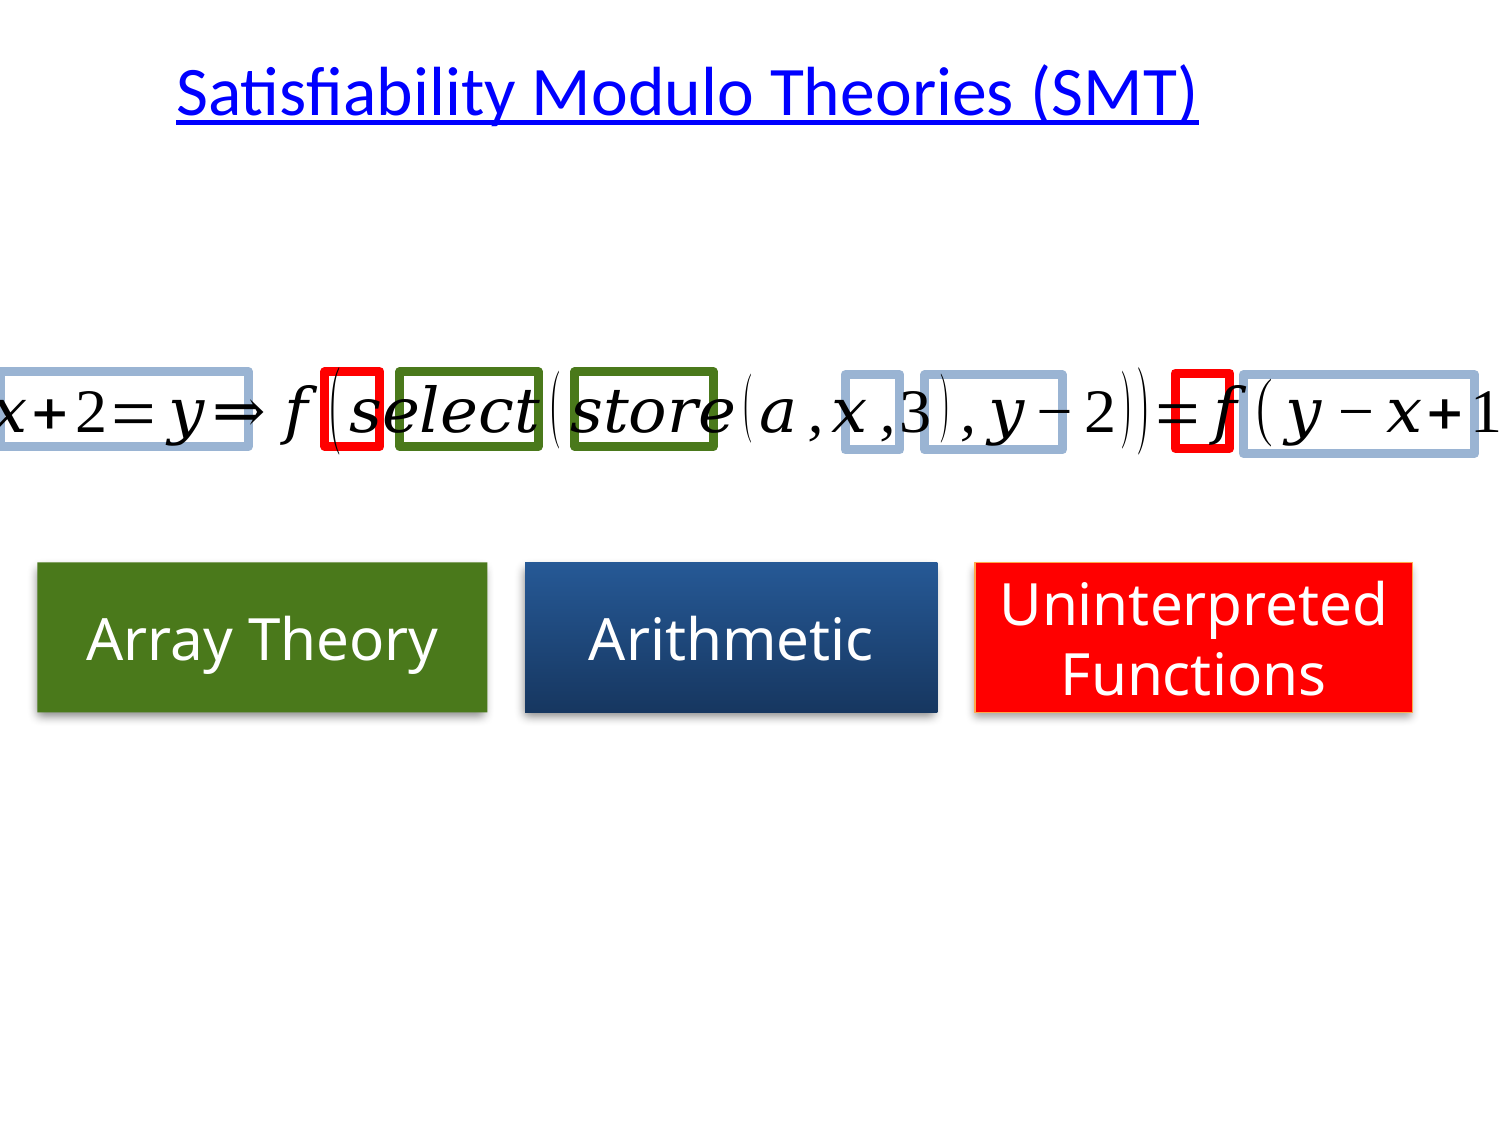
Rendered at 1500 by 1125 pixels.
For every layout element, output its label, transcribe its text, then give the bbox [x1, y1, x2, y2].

text_box [574, 371, 714, 447]
text_box [333, 371, 380, 447]
text_box [1175, 373, 1230, 449]
text_box Uninterpreted Functions [974, 562, 1413, 713]
text_box [399, 371, 539, 447]
text_box [324, 371, 337, 447]
text_box Array Theory [37, 562, 488, 713]
text_box [845, 374, 900, 450]
text_box [0, 371, 249, 447]
text_box [1243, 374, 1475, 454]
text_box [924, 374, 1063, 450]
text_box Satisfiability Modulo Theories (SMT) [0, 37, 1375, 138]
text_box Arithmetic [525, 562, 938, 713]
